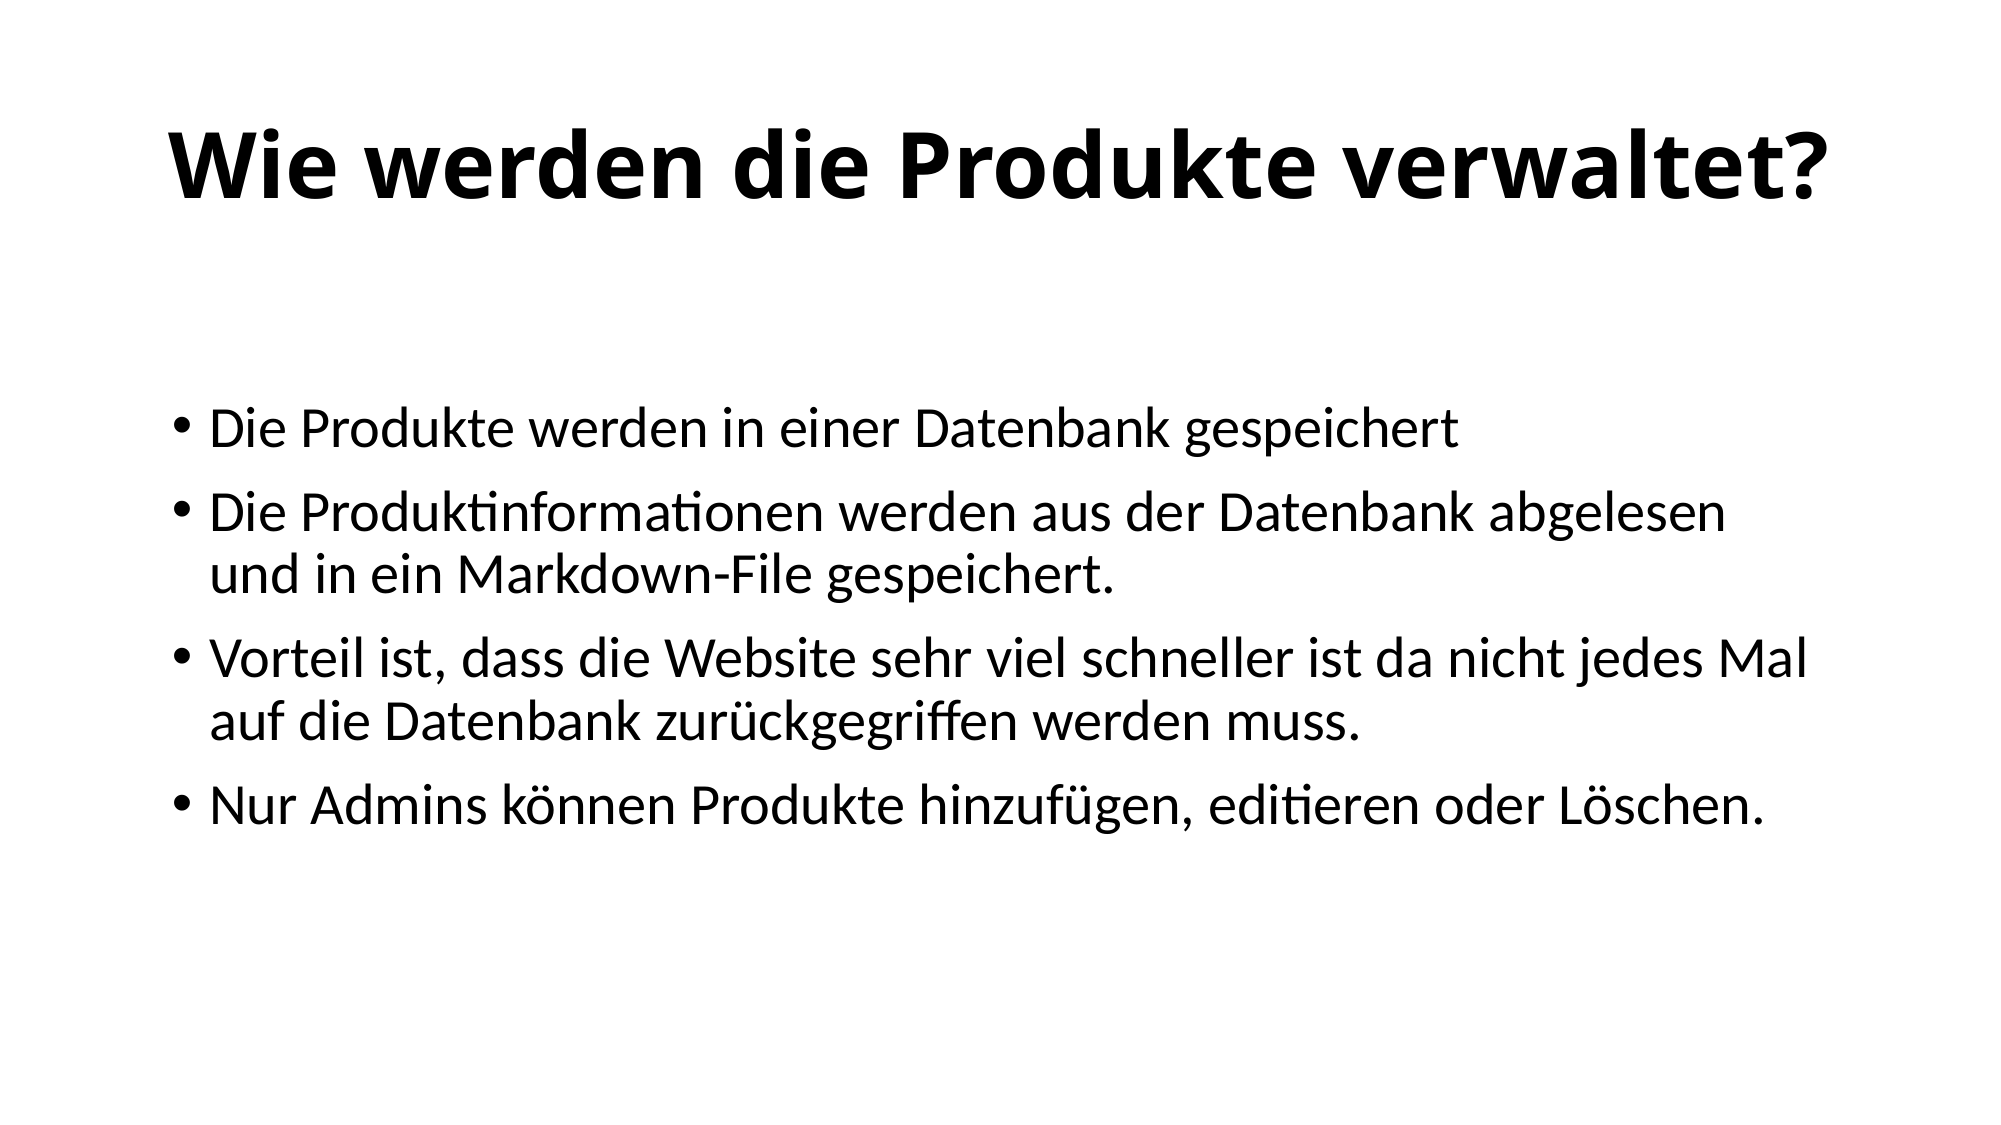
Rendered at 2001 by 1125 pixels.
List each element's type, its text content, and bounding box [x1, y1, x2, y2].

list Die Produkte werden in einer Datenbank gespeichert Die Produktinformationen werden aus der Datenbank abgelesen und in ein Markdown-File gespeichert. Vorteil ist, dass die Website sehr viel schneller ist da nicht jedes Mal auf die Datenbank zurückgegriffen werden muss. Nur Admins können Produkte hinzufügen, editieren oder Löschen. [156, 389, 1843, 847]
title Wie werden die Produkte verwaltet? [137, 59, 1863, 278]
